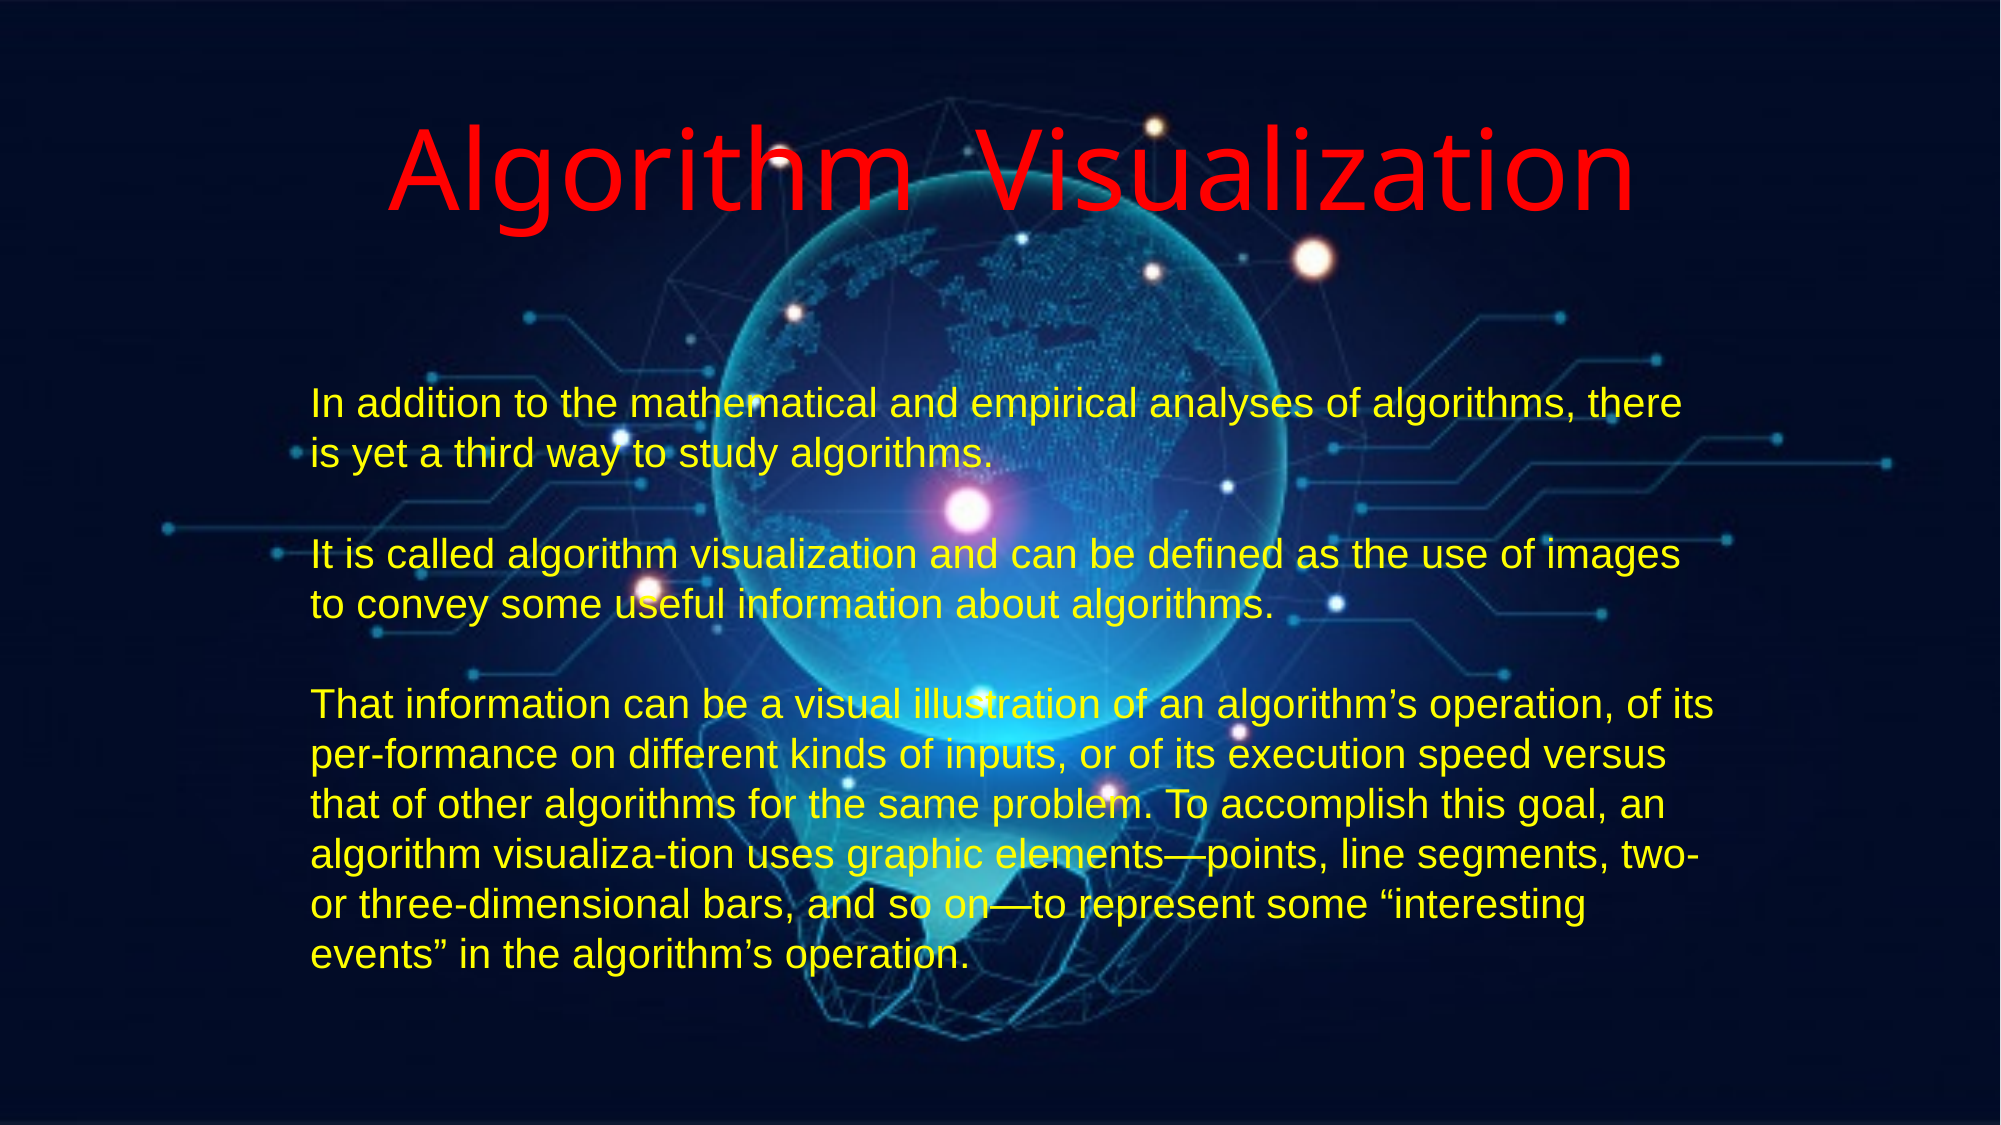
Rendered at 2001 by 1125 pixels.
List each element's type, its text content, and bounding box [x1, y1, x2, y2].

text_box In addition to the mathematical and empirical analyses of algorithms, there is yet a third way to study algorithms. It is called algorithm visualization and can be defined as the use of images to convey some useful information about algorithms. That information can be a visual illustration of an algorithm’s operation, of its per-formance on different kinds of inputs, or of its execution speed versus that of other algorithms for the same problem. To accomplish this goal, an algorithm visualiza-tion uses graphic elements—points, line segments, two- or three-dimensional bars, and so on—to represent some “interesting events” in the algorithm’s operation. [295, 368, 1734, 1034]
text_box Algorithm Visualization [374, 90, 1656, 240]
picture [0, 0, 2001, 1125]
